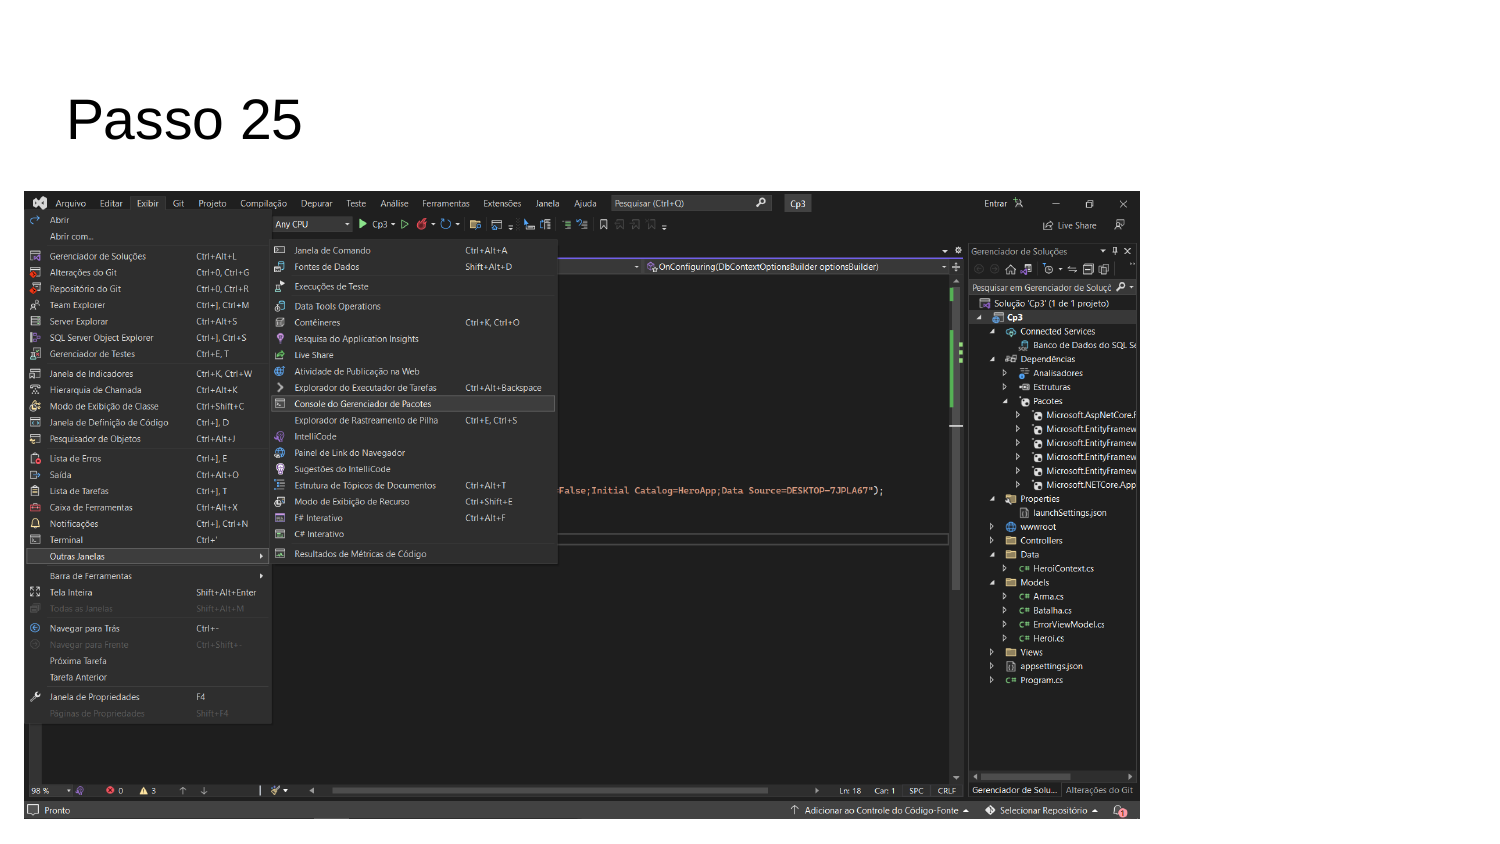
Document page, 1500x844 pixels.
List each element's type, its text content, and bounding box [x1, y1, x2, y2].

picture [24, 191, 1140, 819]
title Passo 25 [51, 72, 1449, 167]
